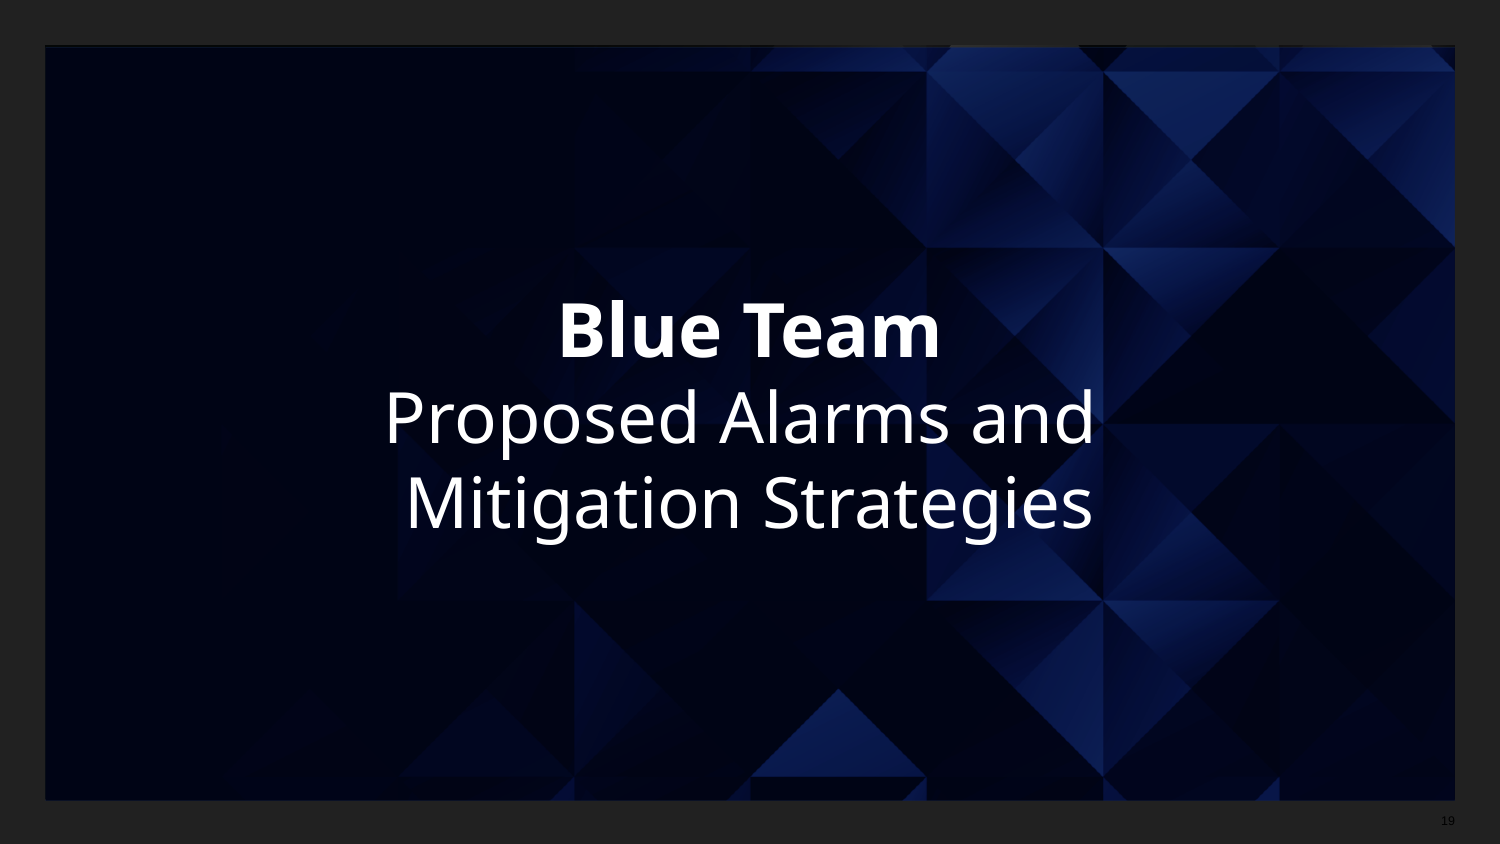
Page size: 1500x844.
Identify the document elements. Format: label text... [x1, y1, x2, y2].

picture [44, 45, 1456, 802]
text_box ‹#› [1411, 813, 1455, 831]
